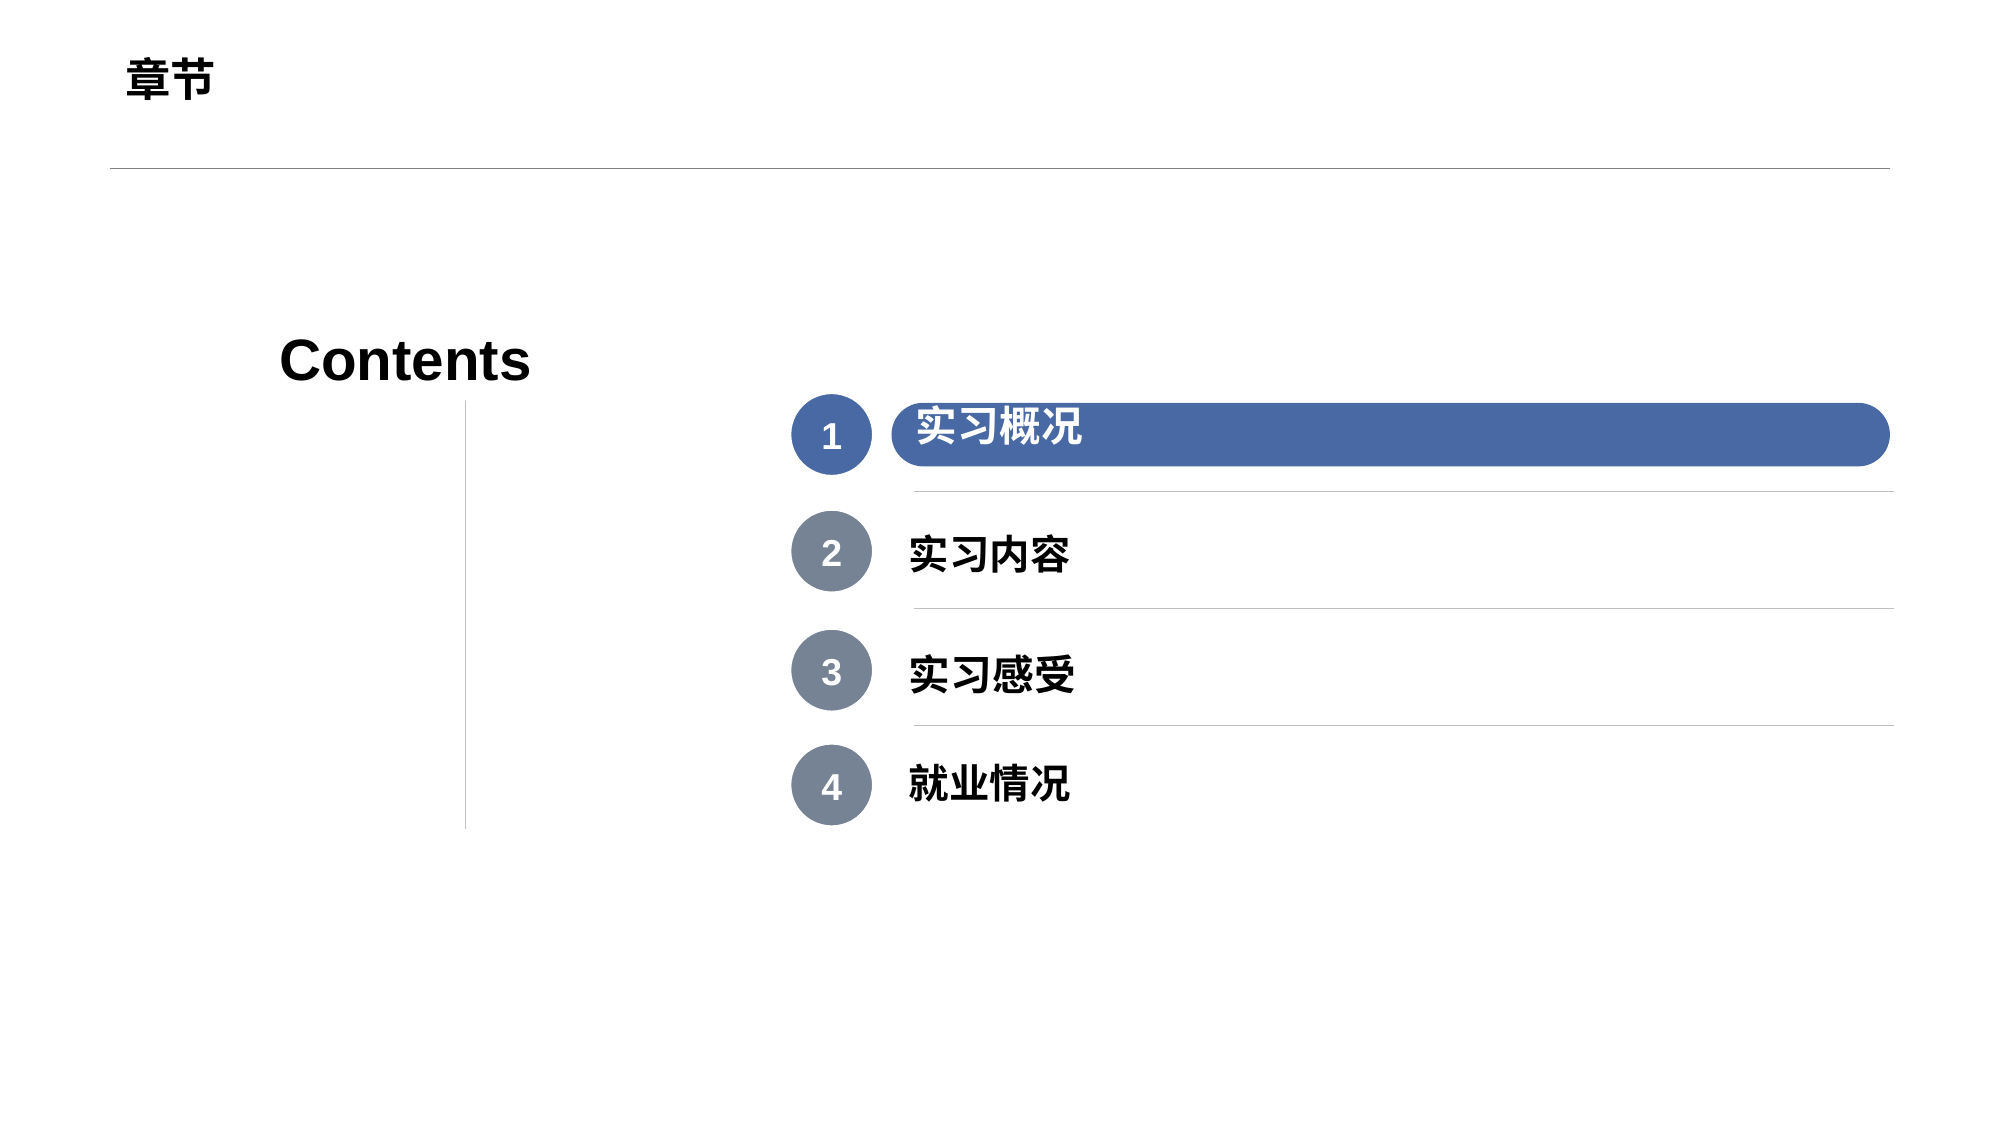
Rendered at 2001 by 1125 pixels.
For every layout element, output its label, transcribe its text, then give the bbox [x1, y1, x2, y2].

text_box 实习概况 [891, 402, 1890, 467]
text_box 实习内容 [893, 521, 1893, 586]
text_box 3 [787, 626, 876, 714]
text_box 实习感受 [893, 638, 1893, 710]
title 章节 [109, 0, 1890, 169]
text_box 1 [787, 390, 876, 479]
text_box 2 [787, 507, 876, 595]
text_box 4 [787, 741, 876, 829]
text_box 就业情况 [893, 750, 1893, 815]
text_box Contents [260, 314, 547, 401]
